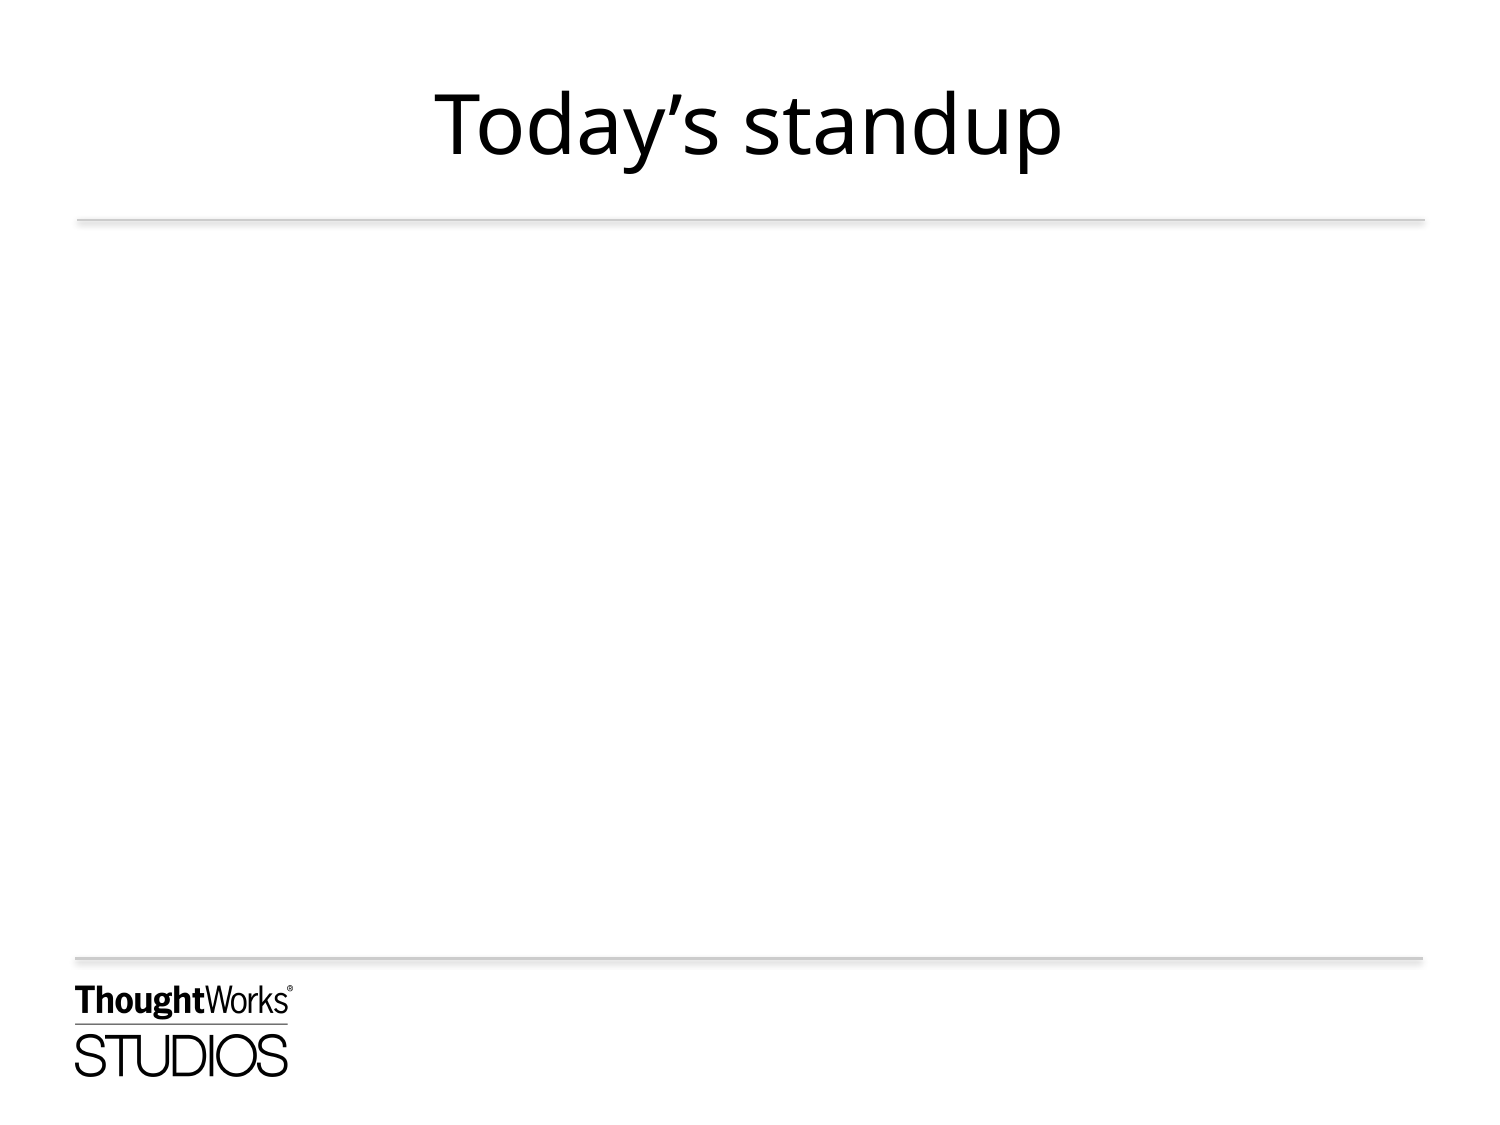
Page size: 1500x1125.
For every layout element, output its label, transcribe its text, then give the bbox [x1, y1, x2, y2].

title Today’s standup [75, 45, 1425, 197]
picture [75, 985, 293, 1077]
